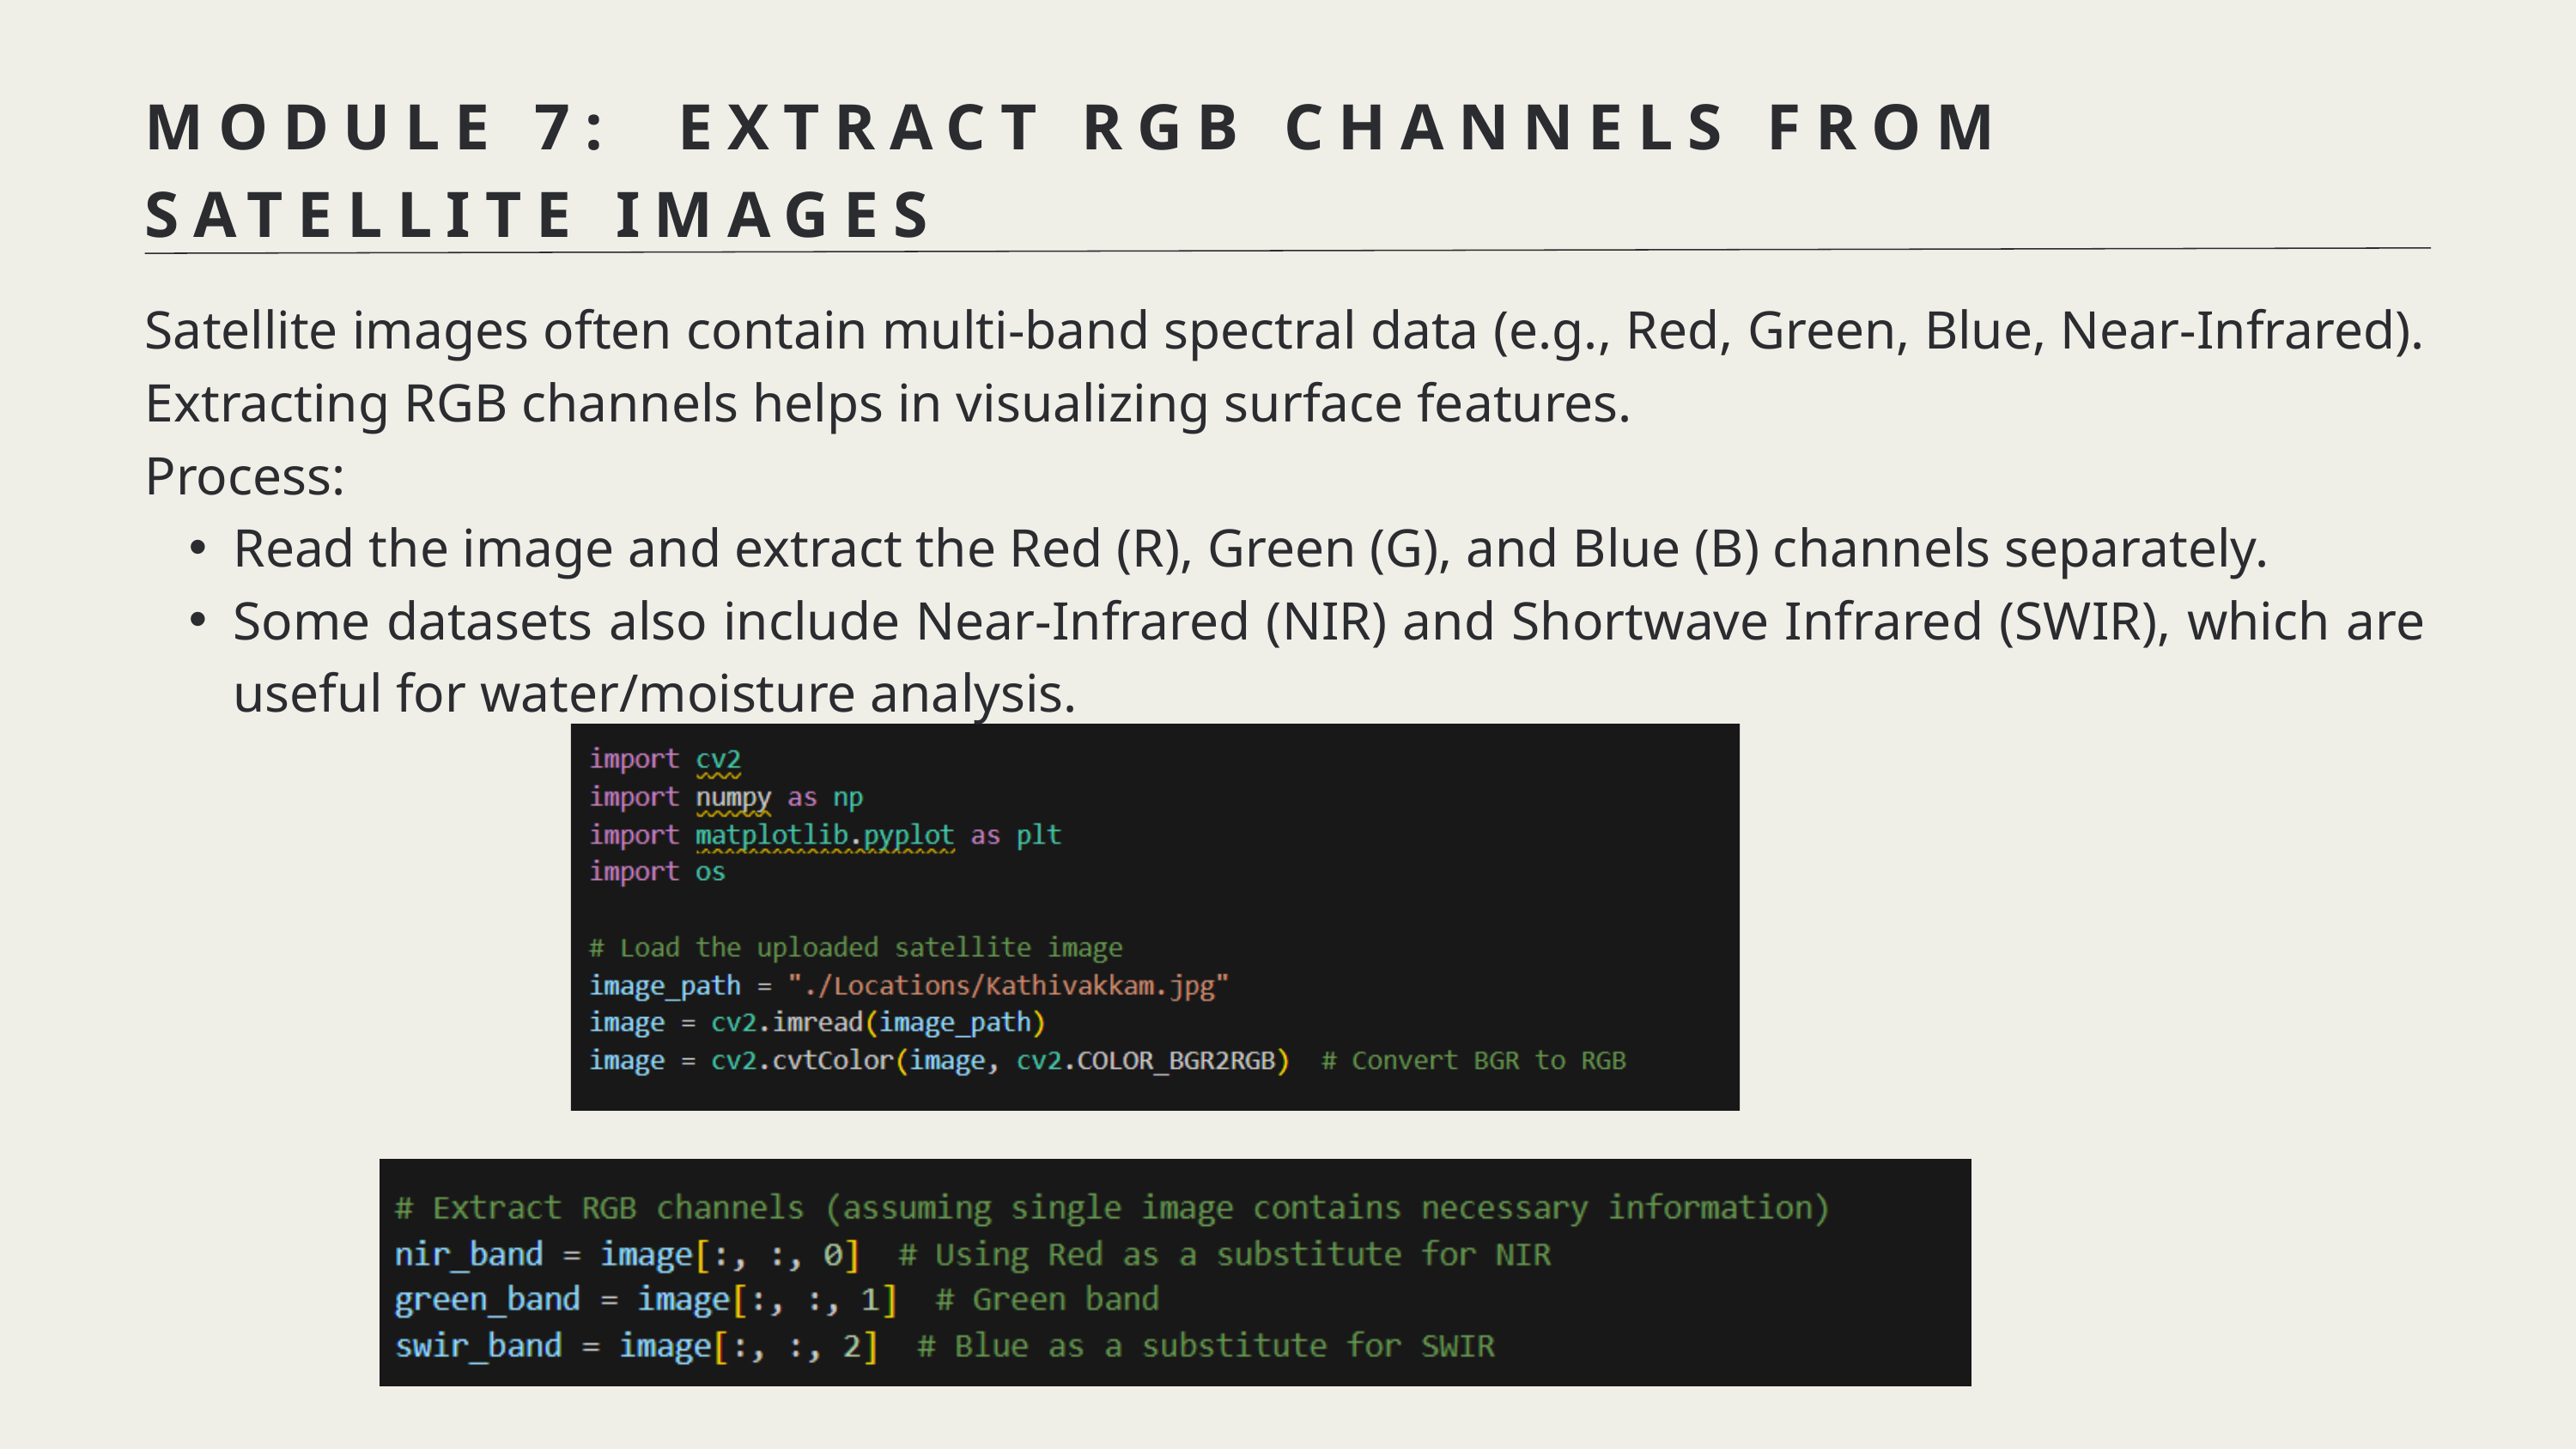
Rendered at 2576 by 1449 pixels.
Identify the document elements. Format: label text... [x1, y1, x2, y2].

text_box MODULE 7: EXTRACT RGB CHANNELS FROM SATELLITE IMAGES [144, 74, 2432, 251]
text_box [379, 1159, 1971, 1386]
text_box Satellite images often contain multi-band spectral data (e.g., Red, Green, Blue, Near-Infrared). Extracting RGB channels helps in visualizing surface features. Process: Read the image and extract the Red (R), Green (G), and Blue (B) channels separately. Some datasets also include Near-Infrared (NIR) and Shortwave Infrared (SWIR), which are useful for water/moisture analysis. [144, 287, 2428, 796]
text_box [570, 796, 1741, 1111]
